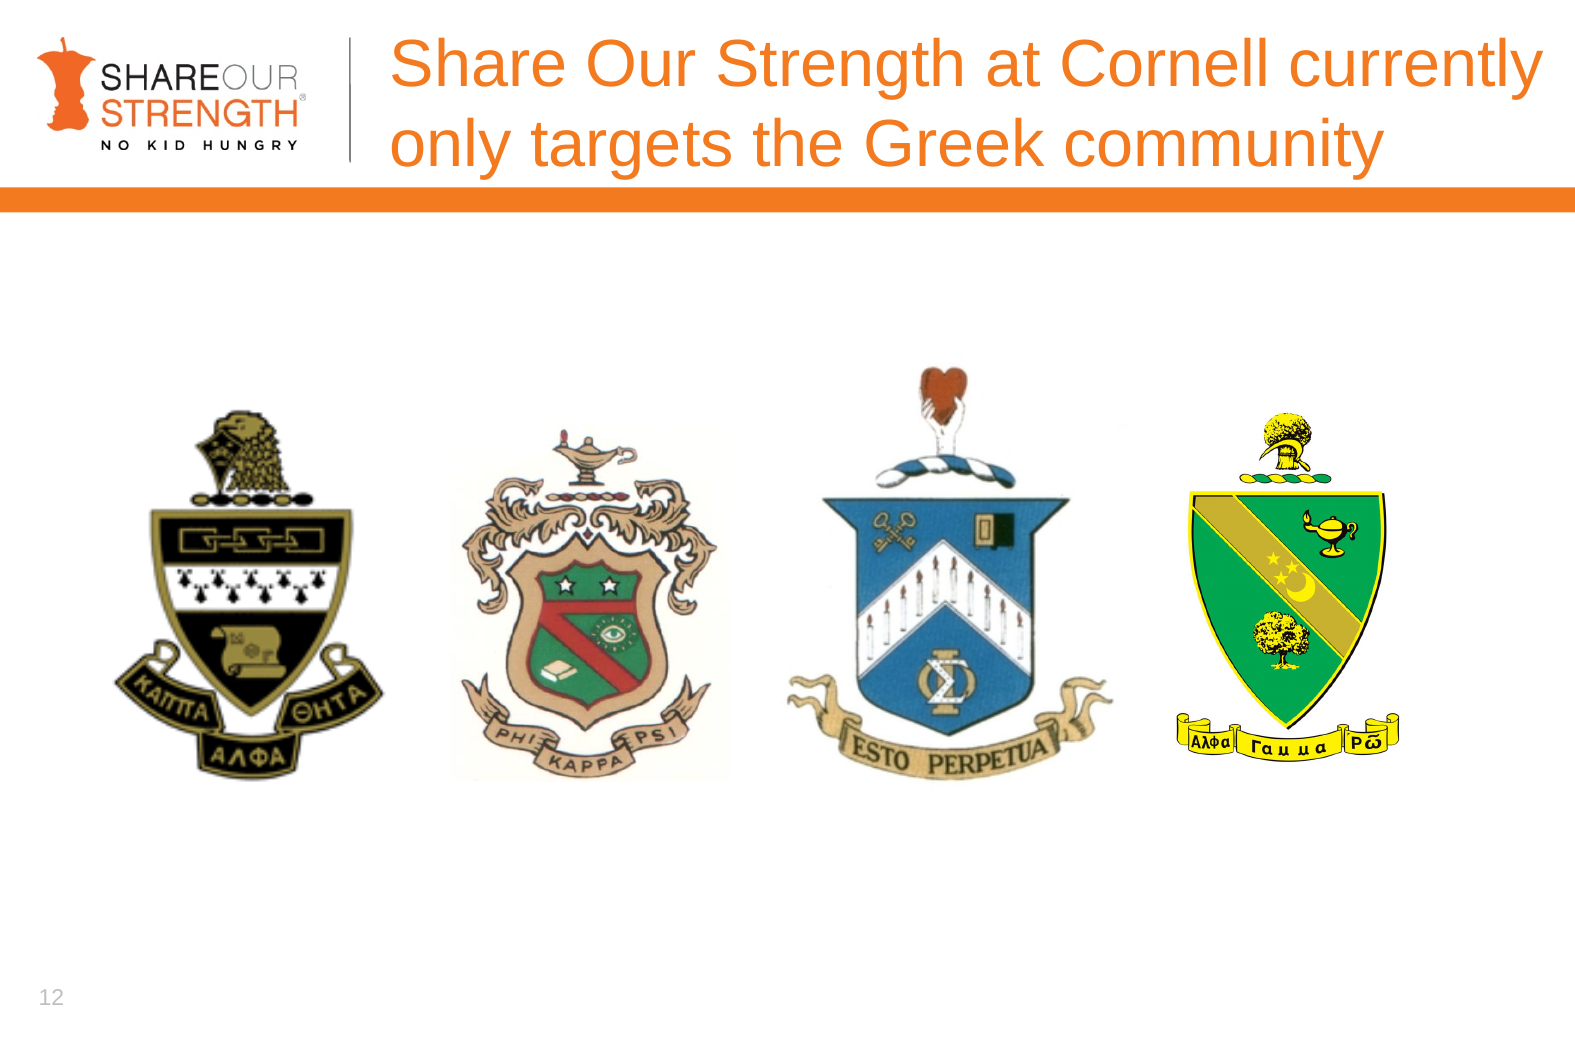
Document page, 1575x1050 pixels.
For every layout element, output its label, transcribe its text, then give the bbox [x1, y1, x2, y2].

text_box Share Our Strength at Cornell currently only targets the Greek community [375, 12, 1563, 108]
picture [99, 399, 401, 794]
picture [37, 37, 306, 150]
picture [1174, 411, 1401, 763]
picture [449, 424, 730, 782]
picture [774, 349, 1136, 801]
